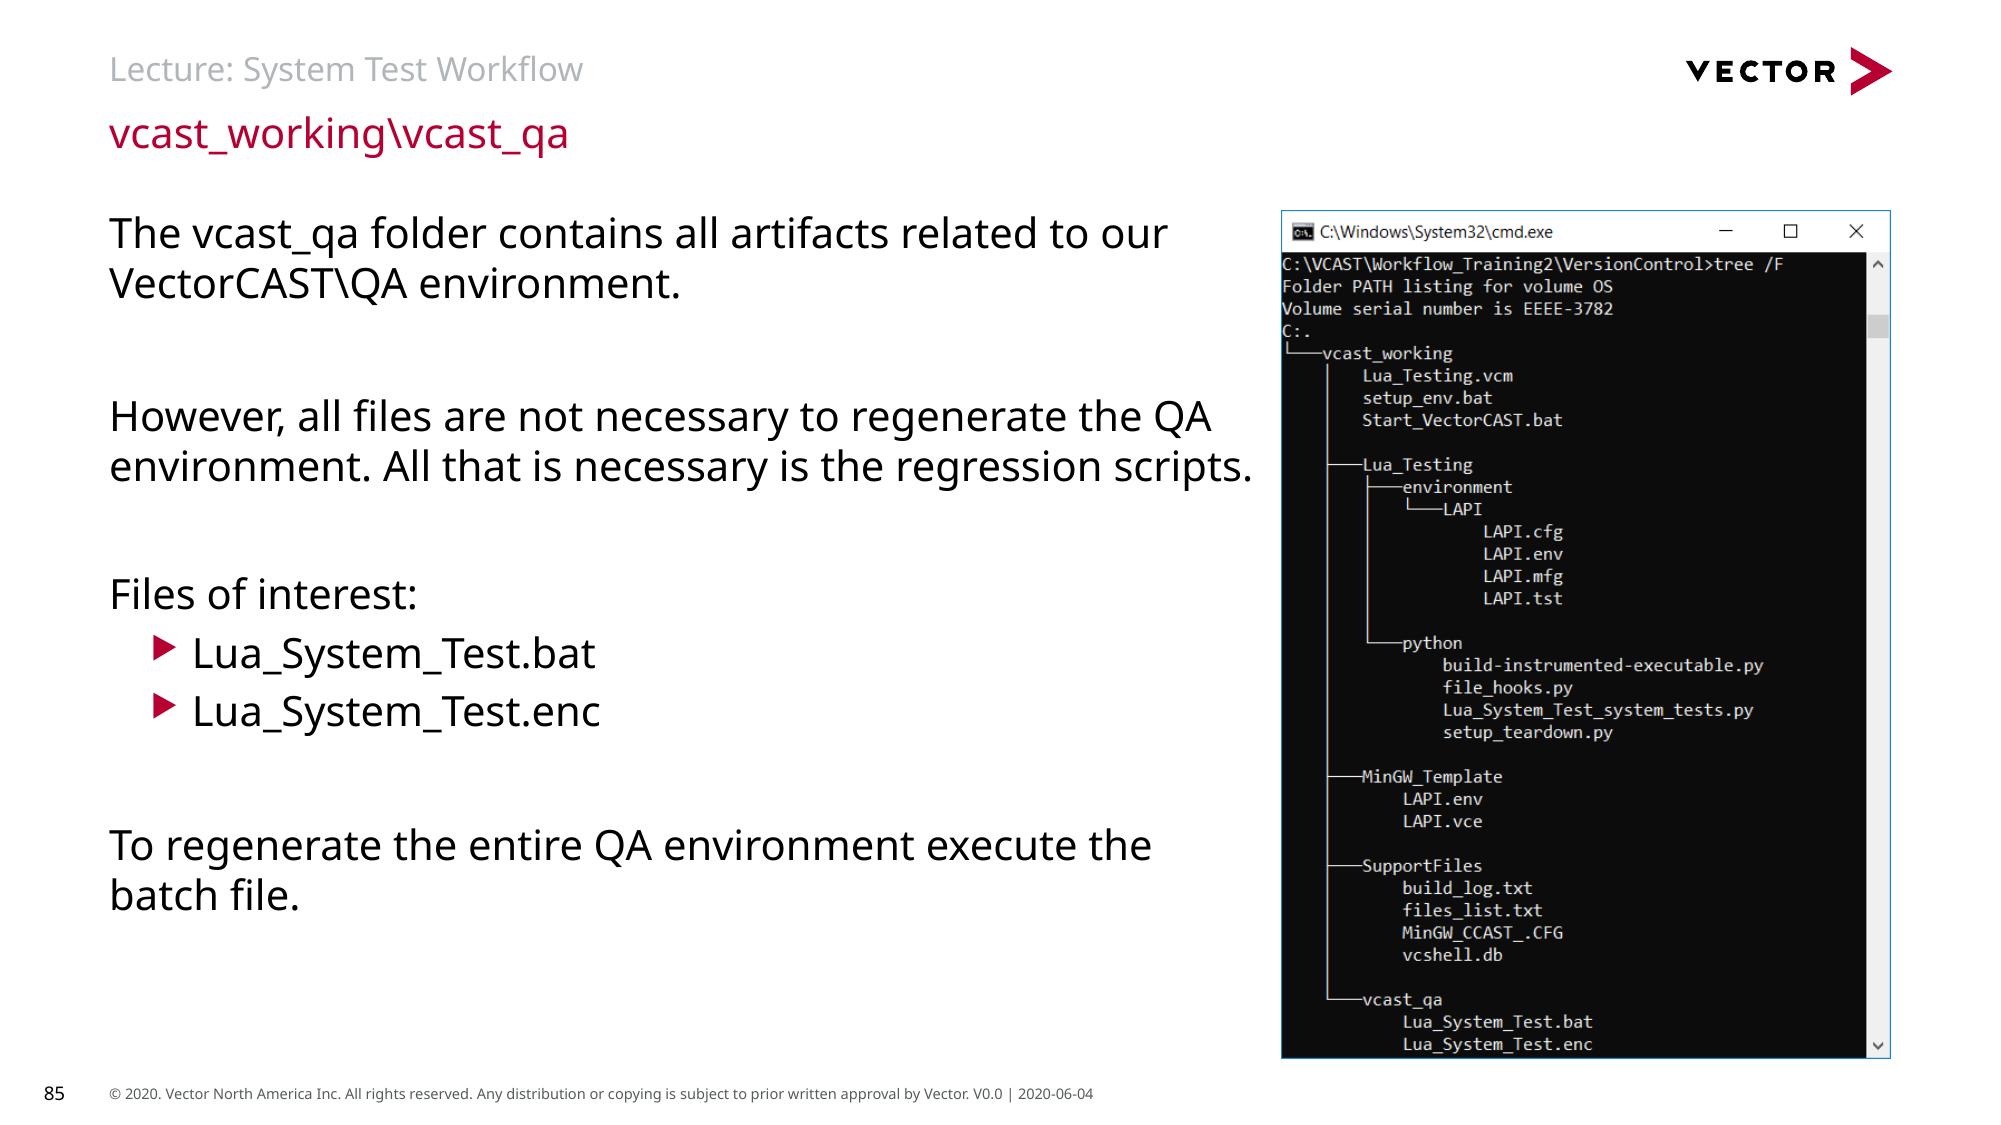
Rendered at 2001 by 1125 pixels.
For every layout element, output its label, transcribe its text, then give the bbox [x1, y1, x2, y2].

picture [1281, 210, 1891, 1059]
title Lecture: System Test Workflow [109, 41, 1577, 89]
list vcast_working\vcast_qa [109, 103, 1577, 157]
list The vcast_qa folder contains all artifacts related to our VectorCAST\QA environment. However, all files are not necessary to regenerate the QA environment. All that is necessary is the regression scripts. Files of interest: Lua_System_Test.bat Lua_System_Test.enc To regenerate the entire QA environment execute the batch file. [109, 206, 1256, 1063]
